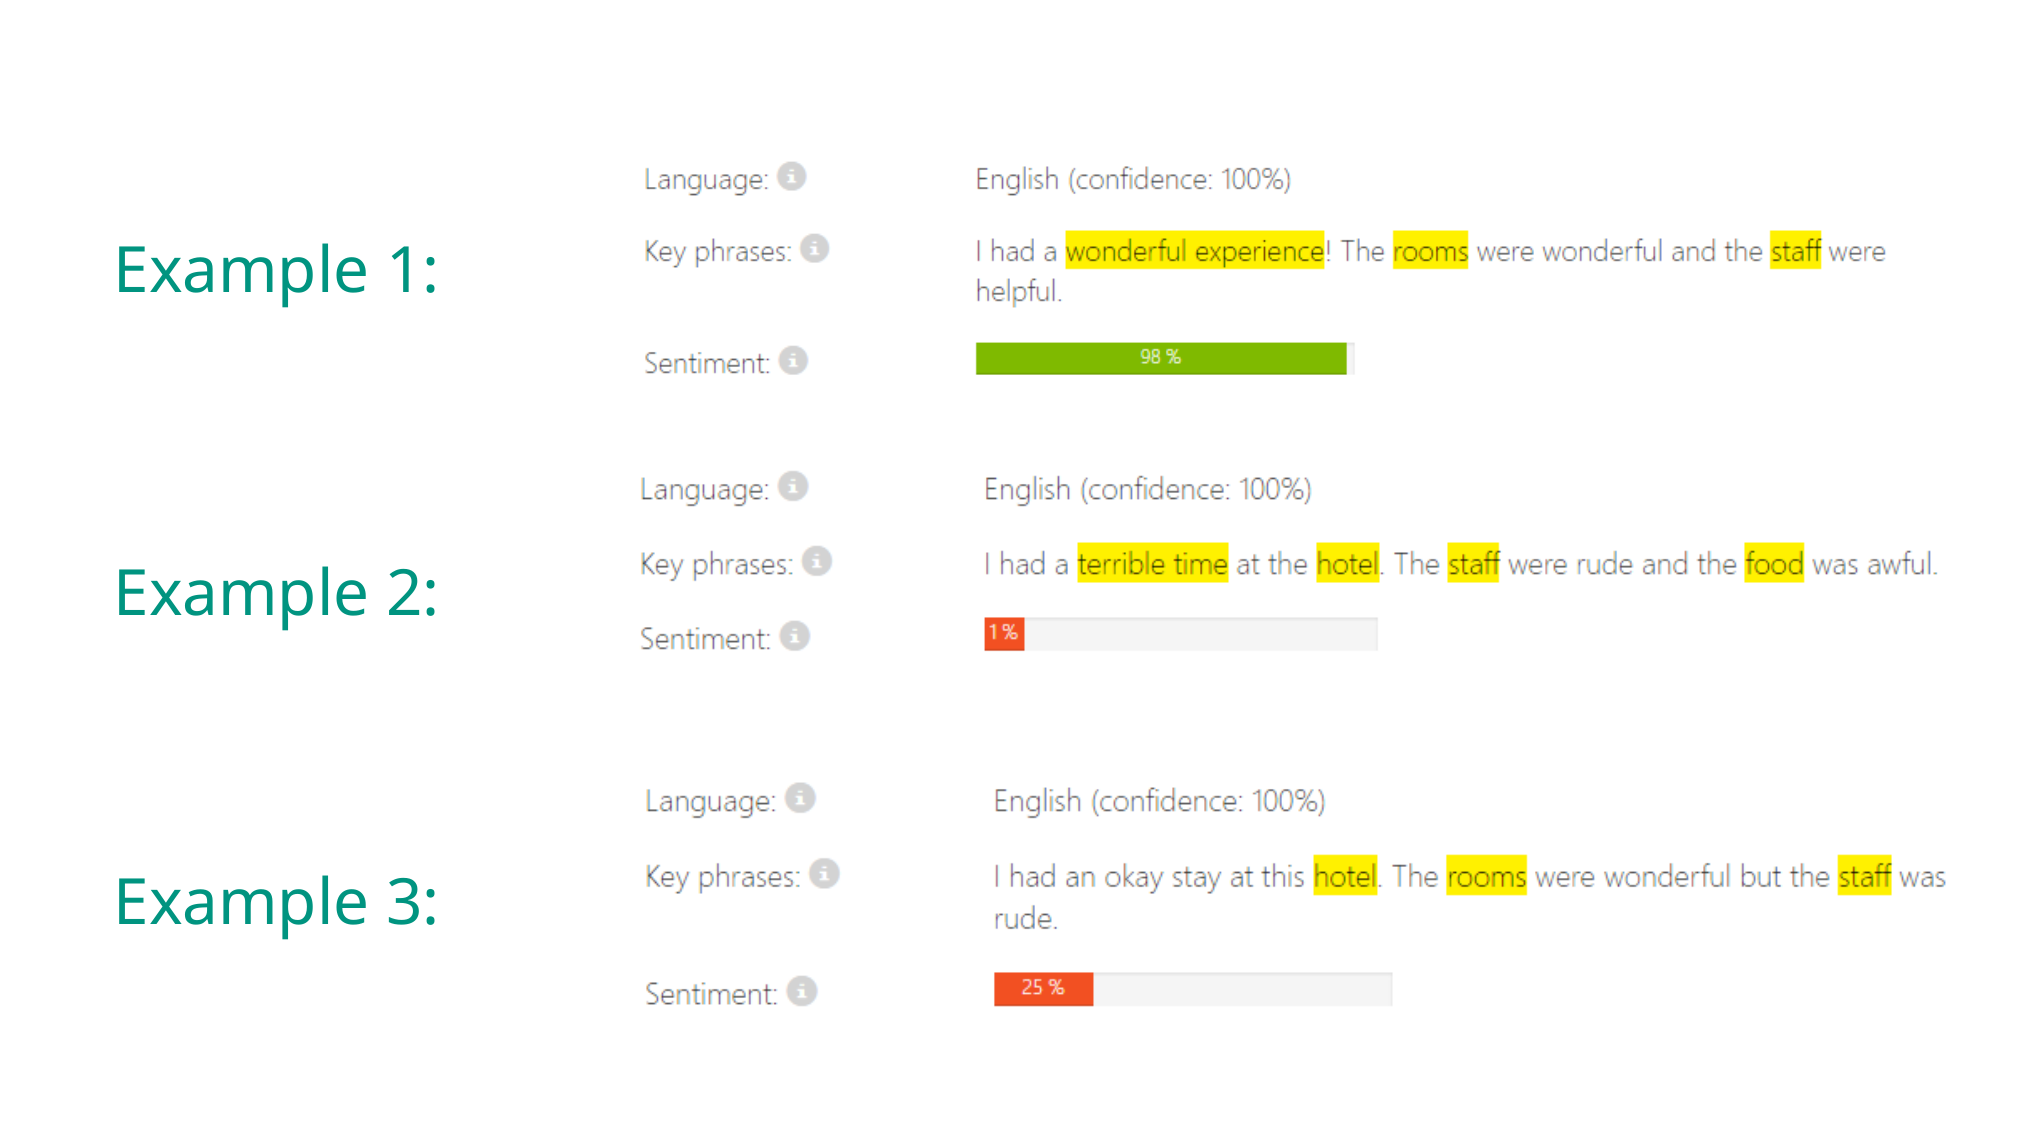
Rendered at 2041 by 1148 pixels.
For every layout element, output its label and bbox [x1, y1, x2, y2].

text_box [98, 154, 1986, 423]
text_box [98, 458, 1982, 716]
text_box [98, 751, 1986, 1041]
